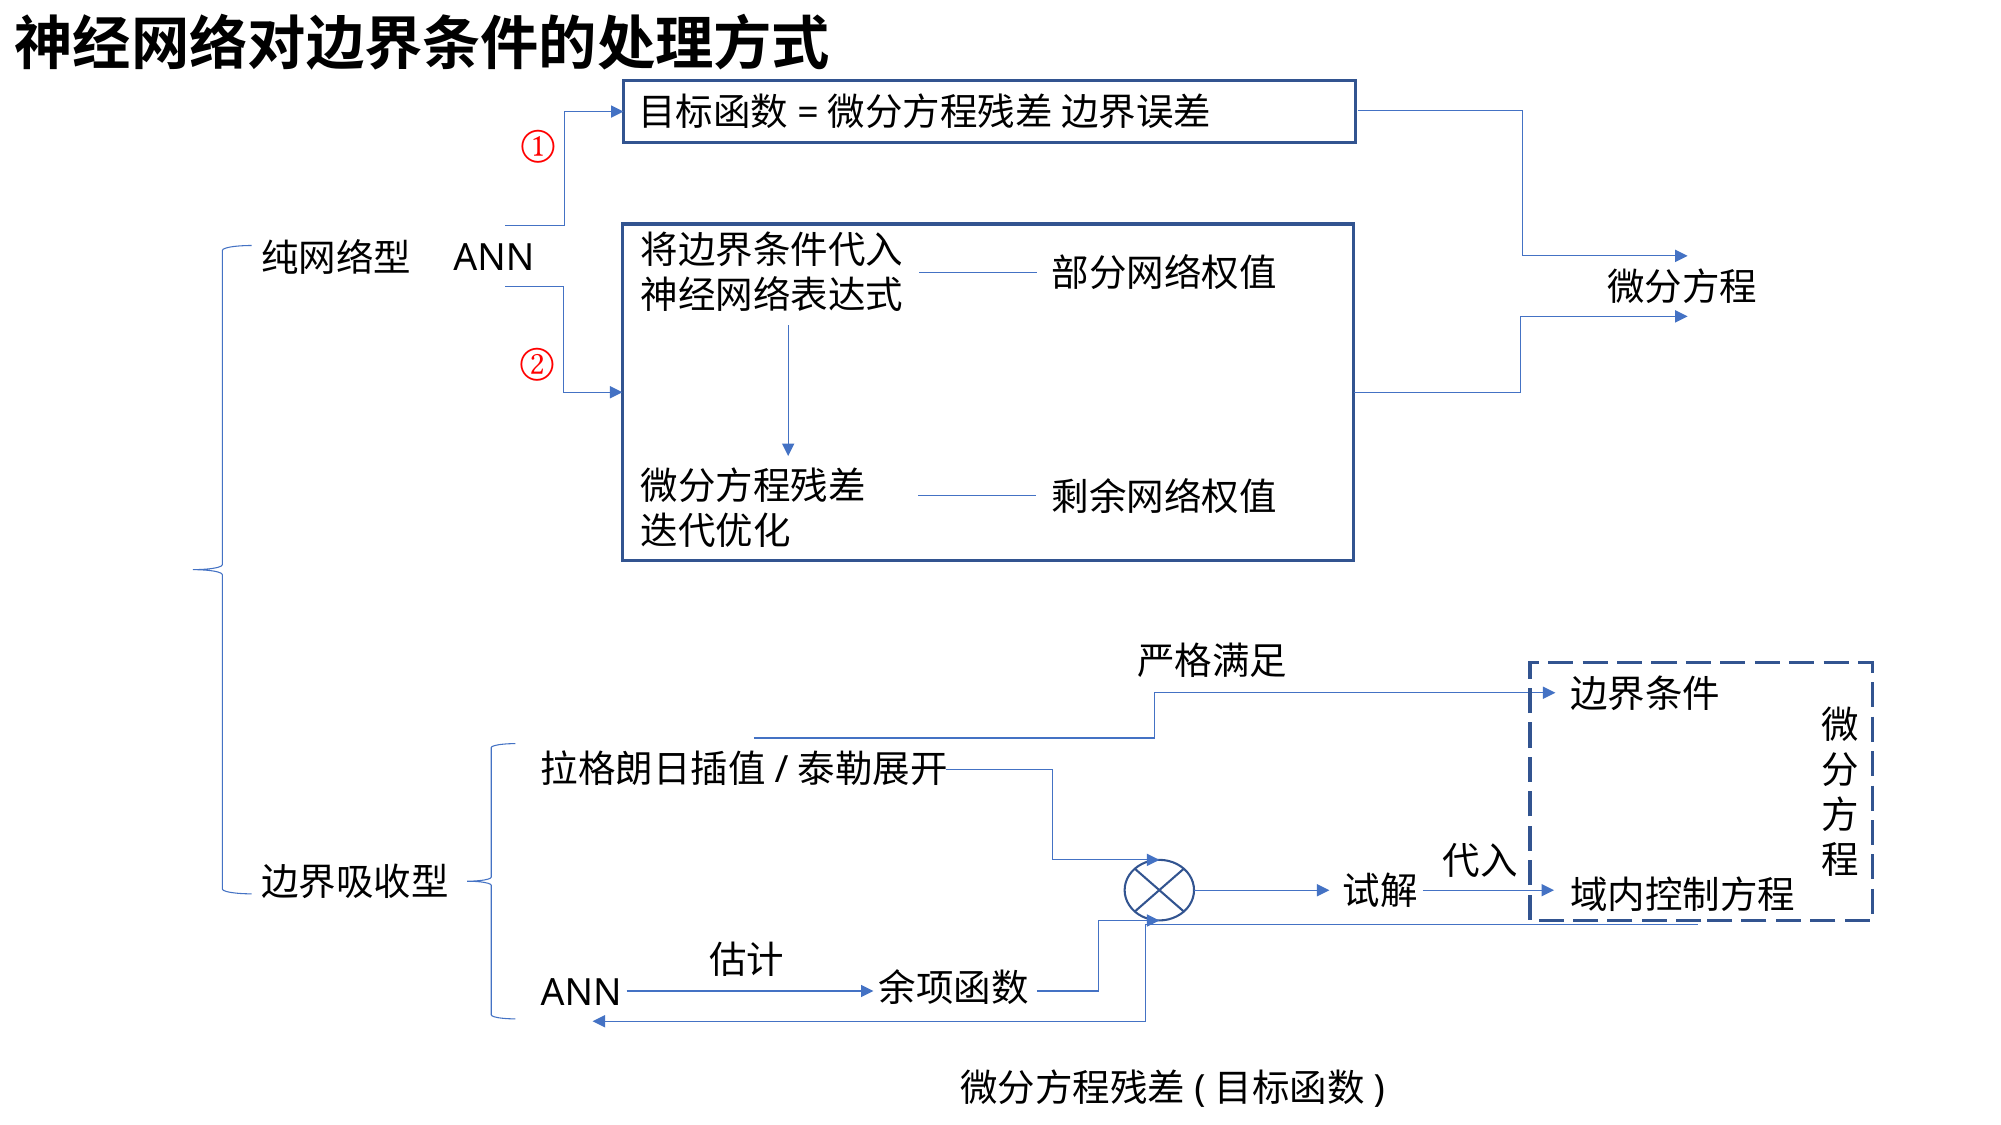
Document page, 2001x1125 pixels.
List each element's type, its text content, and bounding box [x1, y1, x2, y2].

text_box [192, 80, 1877, 1118]
text_box 神经网络对边界条件的处理方式 [0, 0, 864, 84]
